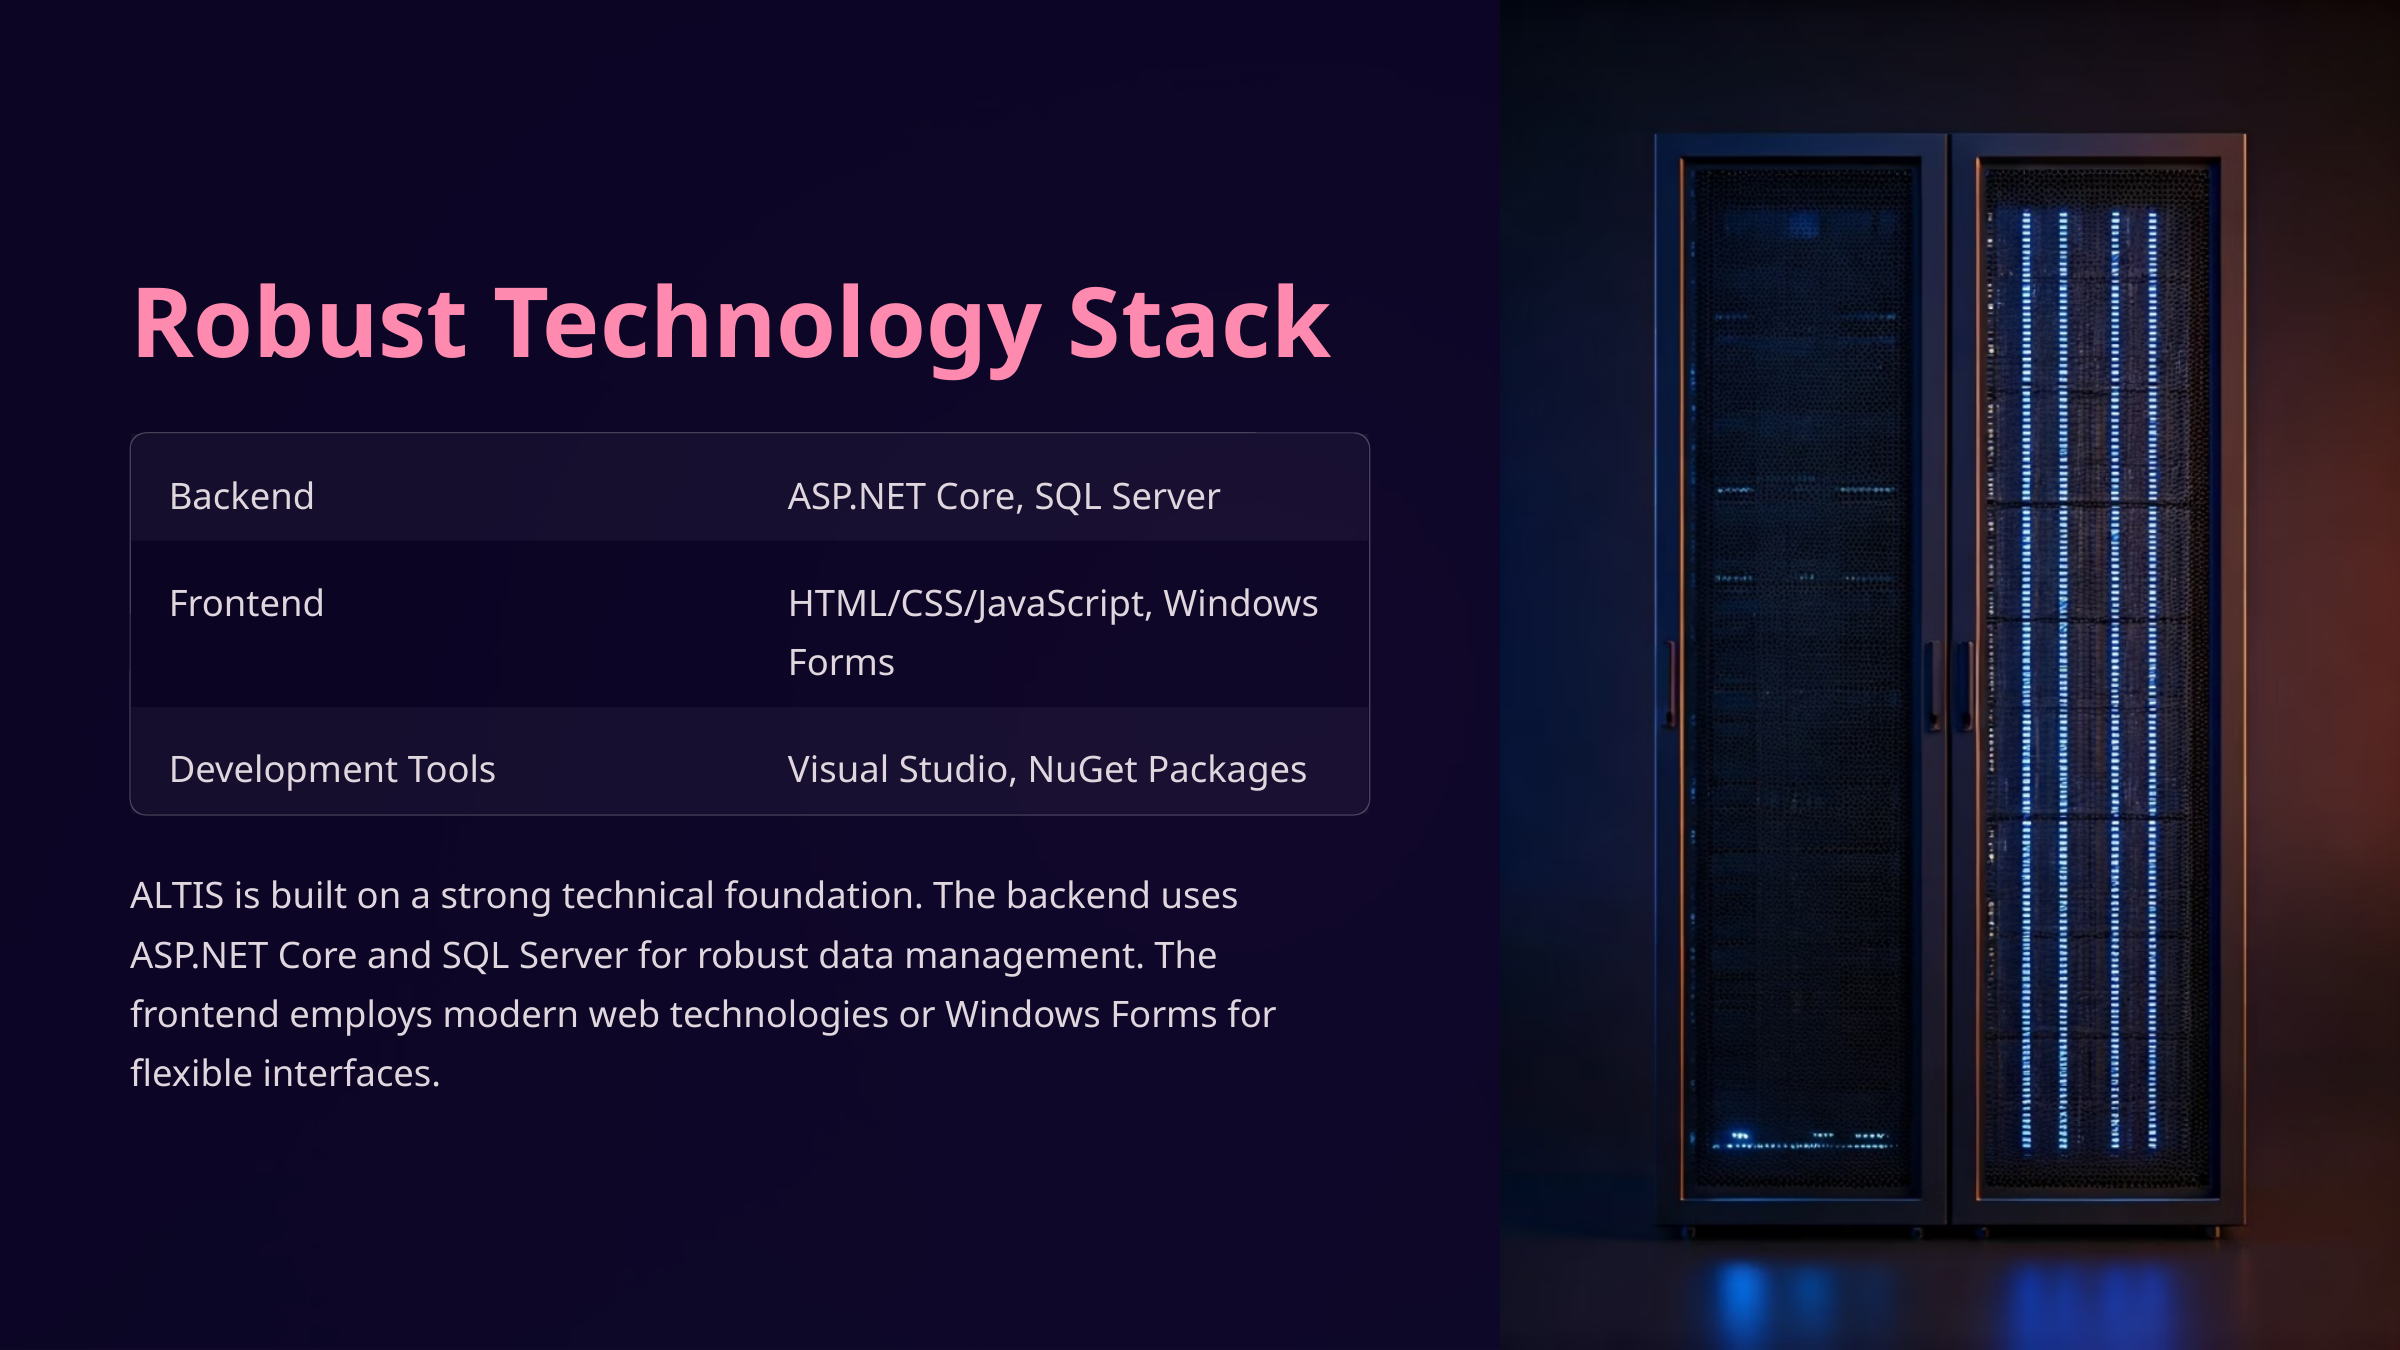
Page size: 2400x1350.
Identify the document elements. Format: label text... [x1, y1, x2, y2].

text_box ALTIS is built on a strong technical foundation. The backend uses ASP.NET Core and SQL Server for robust data management. The frontend employs modern web technologies or Windows Forms for flexible interfaces. [130, 856, 1370, 1095]
text_box Backend [168, 457, 713, 518]
text_box Frontend [168, 564, 713, 624]
text_box [131, 707, 1369, 814]
picture [1499, 0, 2400, 1350]
text_box HTML/CSS/JavaScript, Windows Forms [787, 564, 1332, 684]
text_box [131, 540, 1369, 707]
text_box [131, 434, 1369, 540]
text_box ASP.NET Core, SQL Server [787, 457, 1332, 518]
text_box Robust Technology Stack [130, 254, 1246, 378]
text_box Visual Studio, NuGet Packages [787, 730, 1332, 791]
text_box Development Tools [168, 730, 713, 791]
